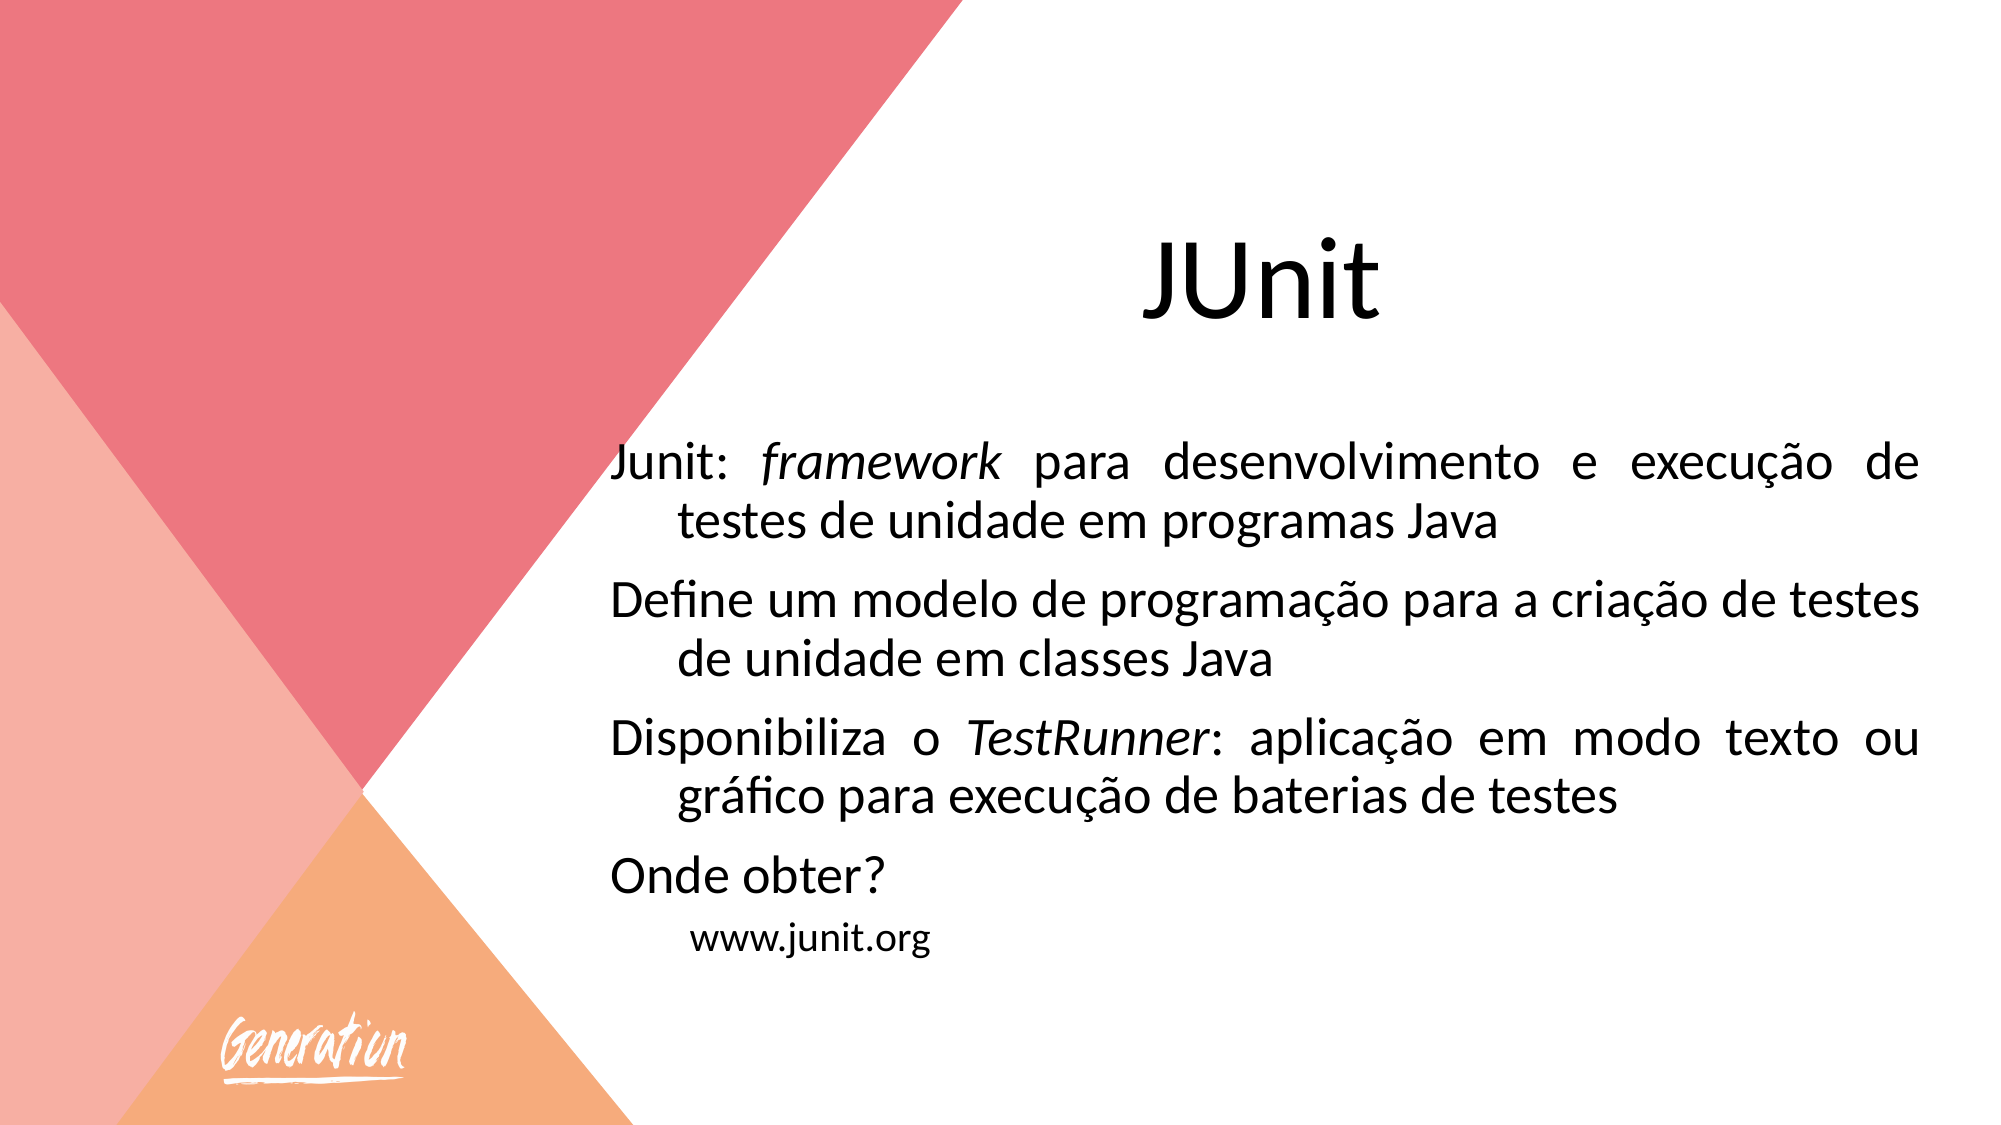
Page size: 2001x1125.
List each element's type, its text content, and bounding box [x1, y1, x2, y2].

picture [220, 1010, 407, 1085]
text_box Junit: framework para desenvolvimento e execução de testes de unidade em programas Java Define um modelo de programação para a criação de testes de unidade em classes Java Disponibiliza o TestRunner: aplicação em modo texto ou gráfico para execução de baterias de testes Onde obter? www.junit.org [967, 425, 1937, 1121]
text_box JUnit [967, 209, 1862, 352]
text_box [0, 0, 963, 1125]
